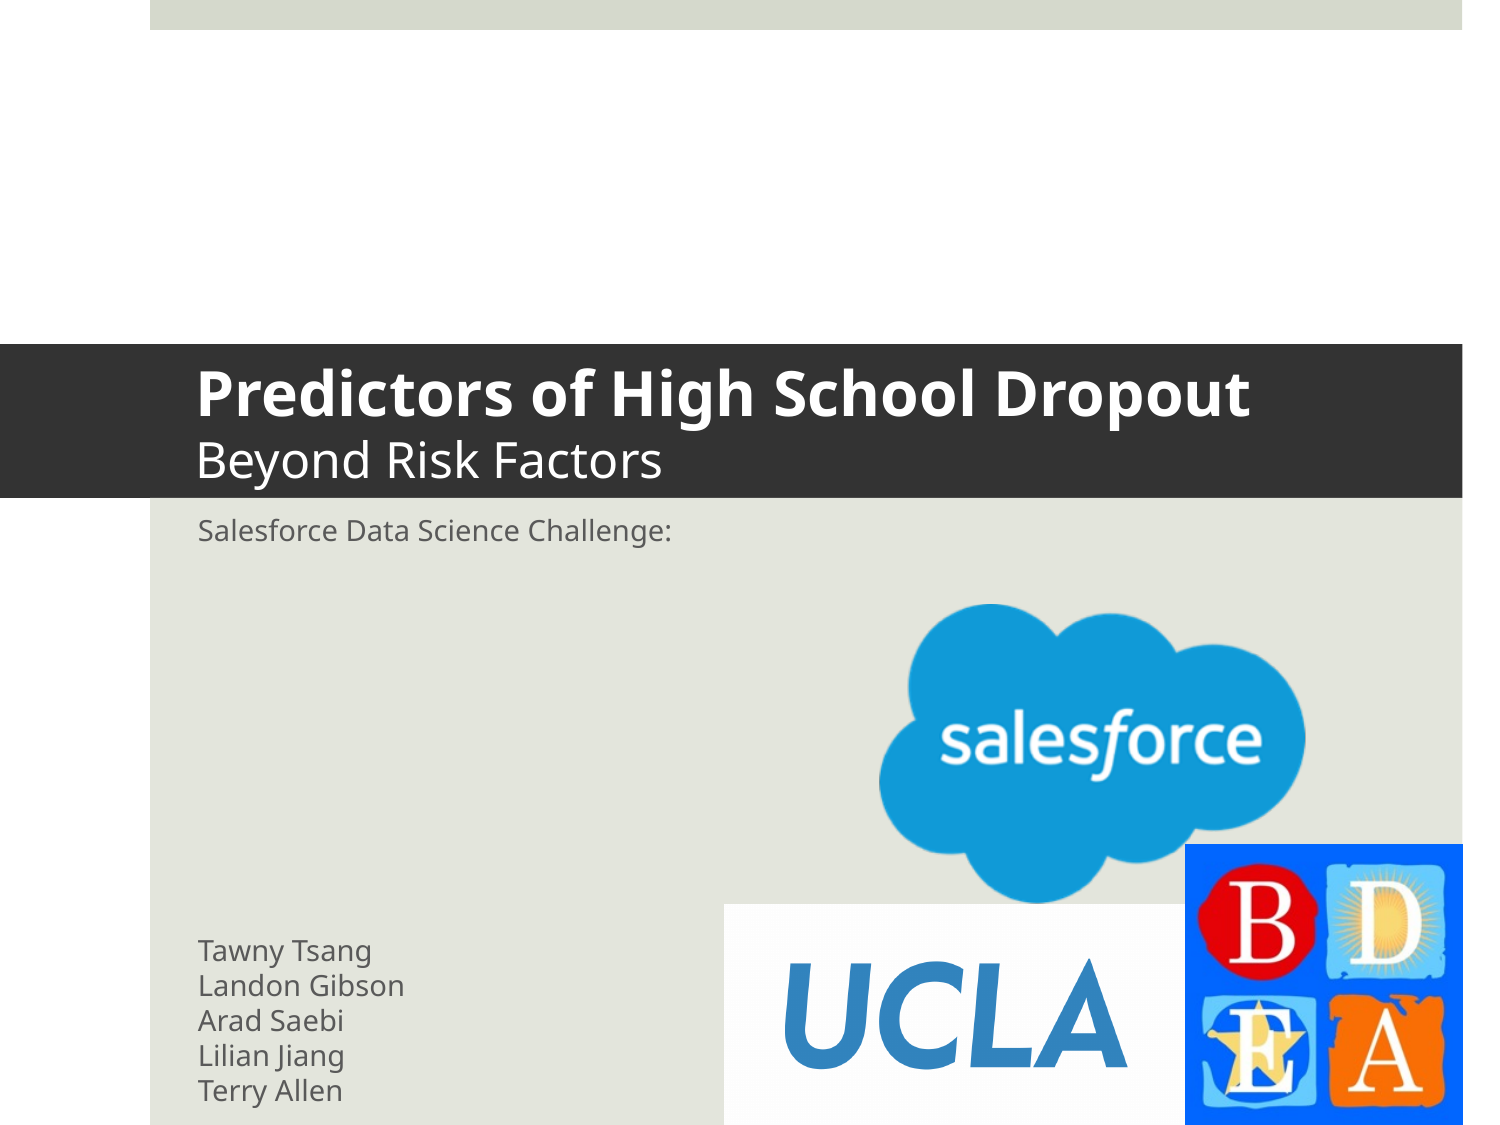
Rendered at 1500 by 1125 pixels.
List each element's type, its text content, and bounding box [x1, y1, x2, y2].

picture [1090, 708, 1134, 782]
picture [1069, 724, 1099, 766]
picture [1170, 724, 1194, 764]
picture [1014, 708, 1024, 764]
picture [1029, 724, 1065, 766]
picture [1128, 724, 1165, 765]
subtitle Salesforce Data Science Challenge: Tawny Tsang Landon Gibson Arad Saebi Lilian Jiang Terry Allen [150, 497, 1463, 1125]
picture [941, 724, 971, 766]
picture [975, 724, 1008, 766]
title Predictors of High School Dropout Beyond Risk Factors [0, 344, 1463, 498]
picture [1194, 724, 1225, 765]
picture [723, 604, 1463, 1125]
picture [1227, 724, 1262, 766]
